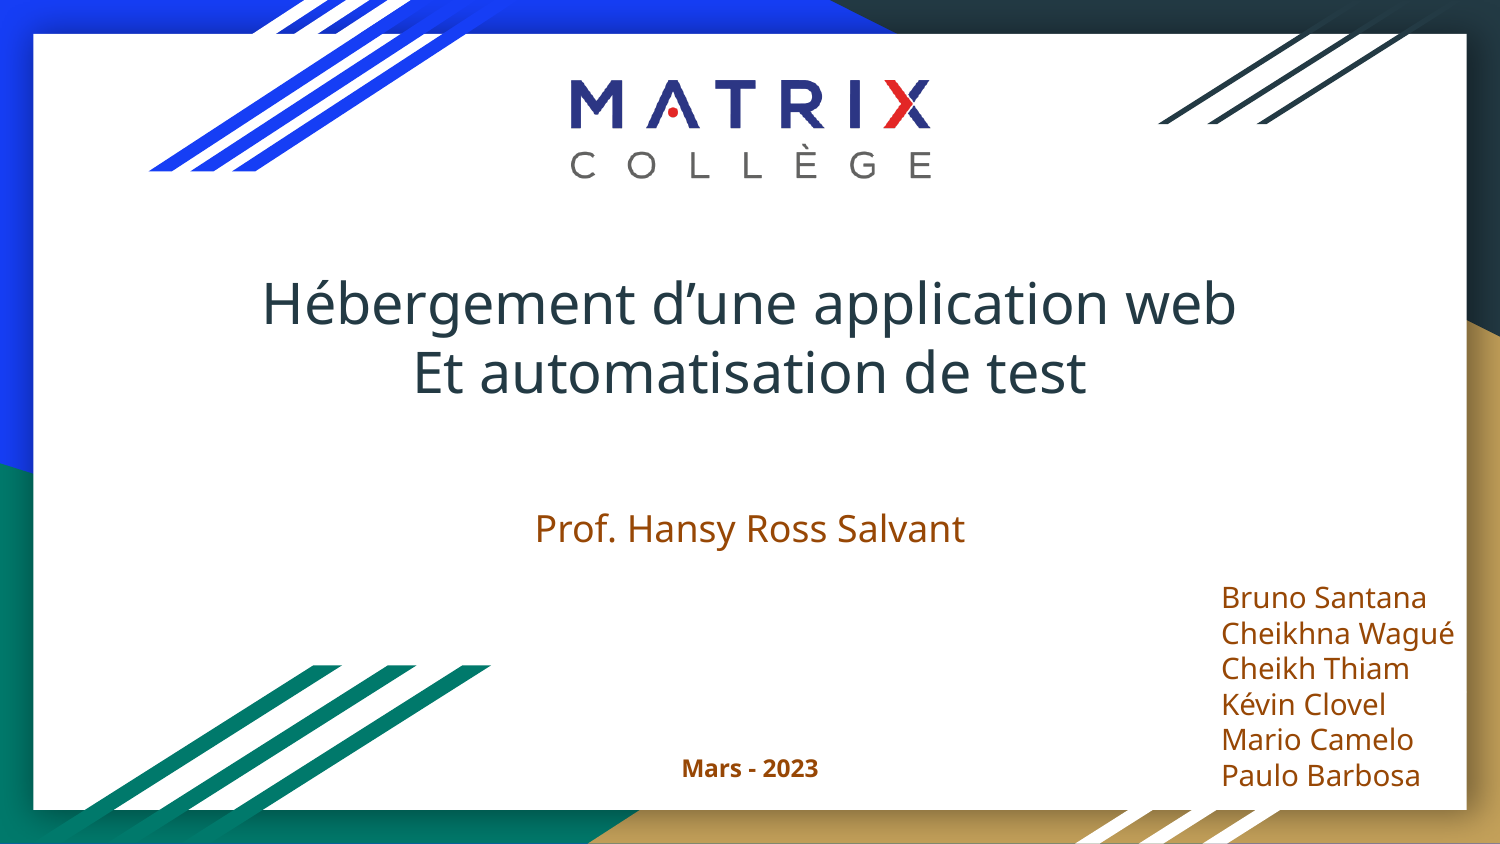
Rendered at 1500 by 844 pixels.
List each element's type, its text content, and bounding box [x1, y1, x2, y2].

subtitle Prof. Hansy Ross Salvant Mars - 2023 [310, 498, 1190, 585]
picture [564, 63, 936, 193]
title Hébergement d’une application web Et automatisation de test [245, 216, 1255, 455]
title Bruno Santana Cheikhna Wagué Cheikh Thiam Kévin Clovel Mario Camelo Paulo Barbosa [1206, 584, 1500, 823]
